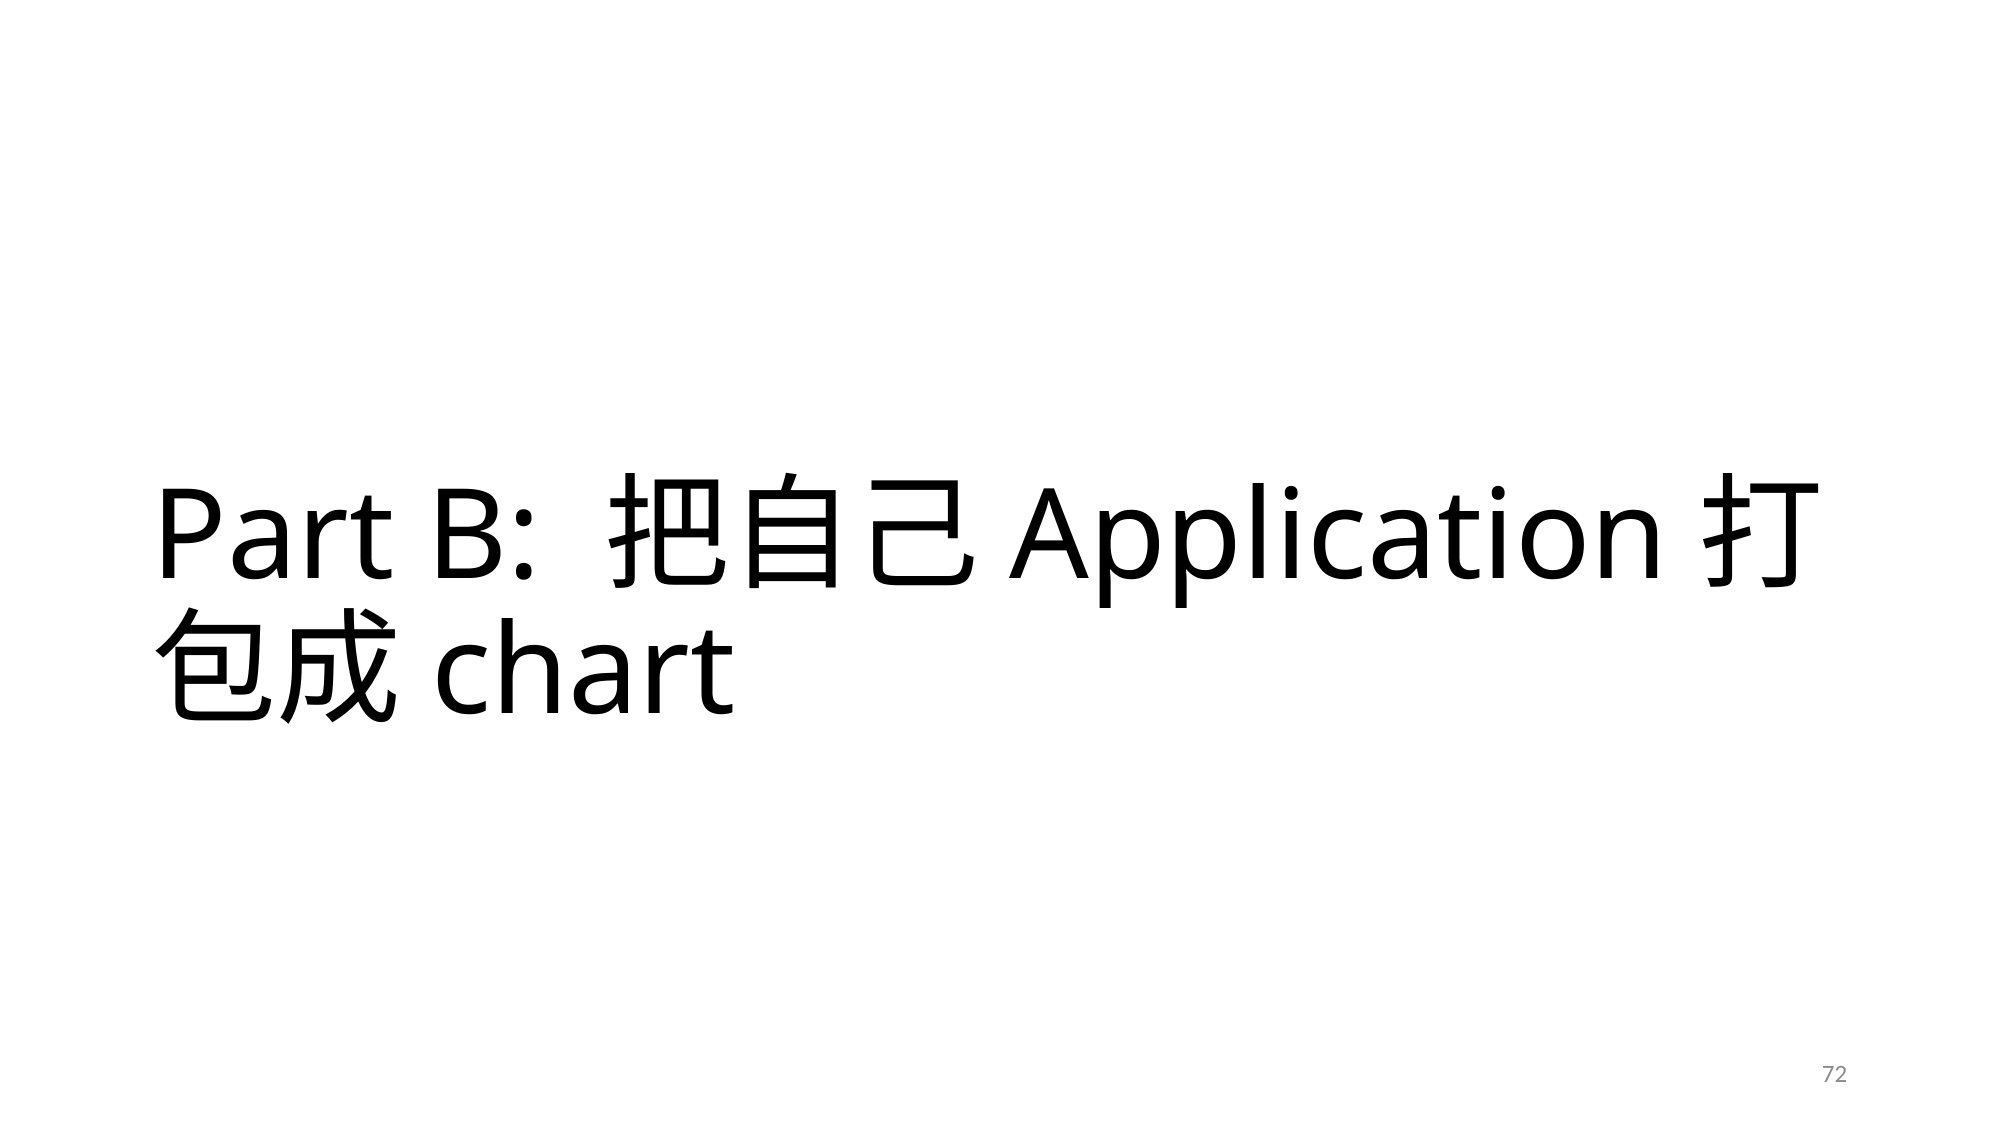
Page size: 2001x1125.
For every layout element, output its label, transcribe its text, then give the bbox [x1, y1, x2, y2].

slide_number 72 [1412, 1042, 1863, 1103]
title Part B: 把自己Application打包成chart [136, 280, 1862, 749]
